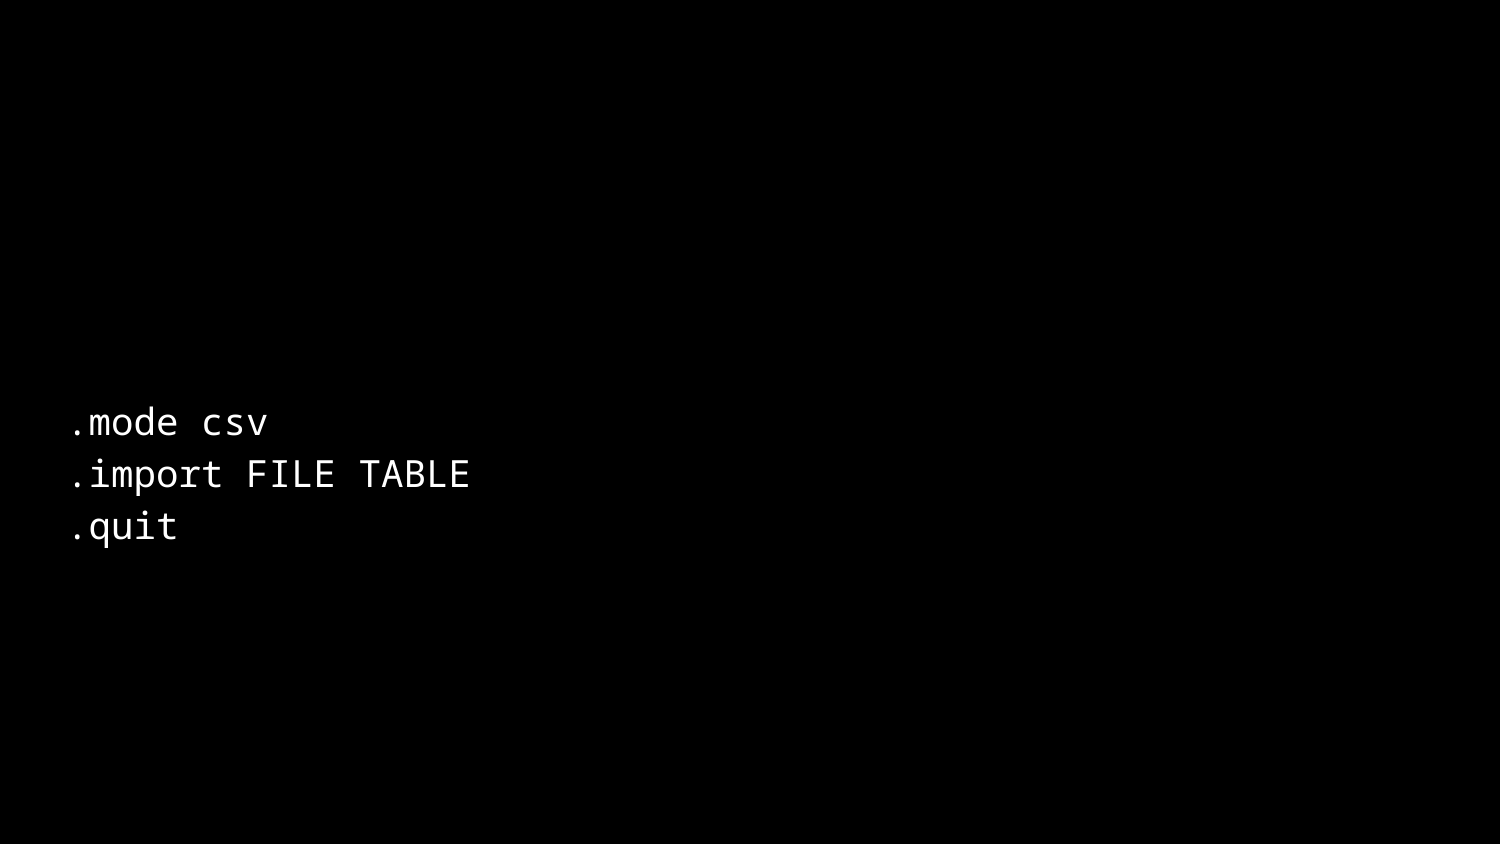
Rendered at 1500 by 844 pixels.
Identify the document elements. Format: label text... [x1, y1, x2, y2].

list .mode csv .import FILE TABLE .quit [51, 189, 1449, 750]
